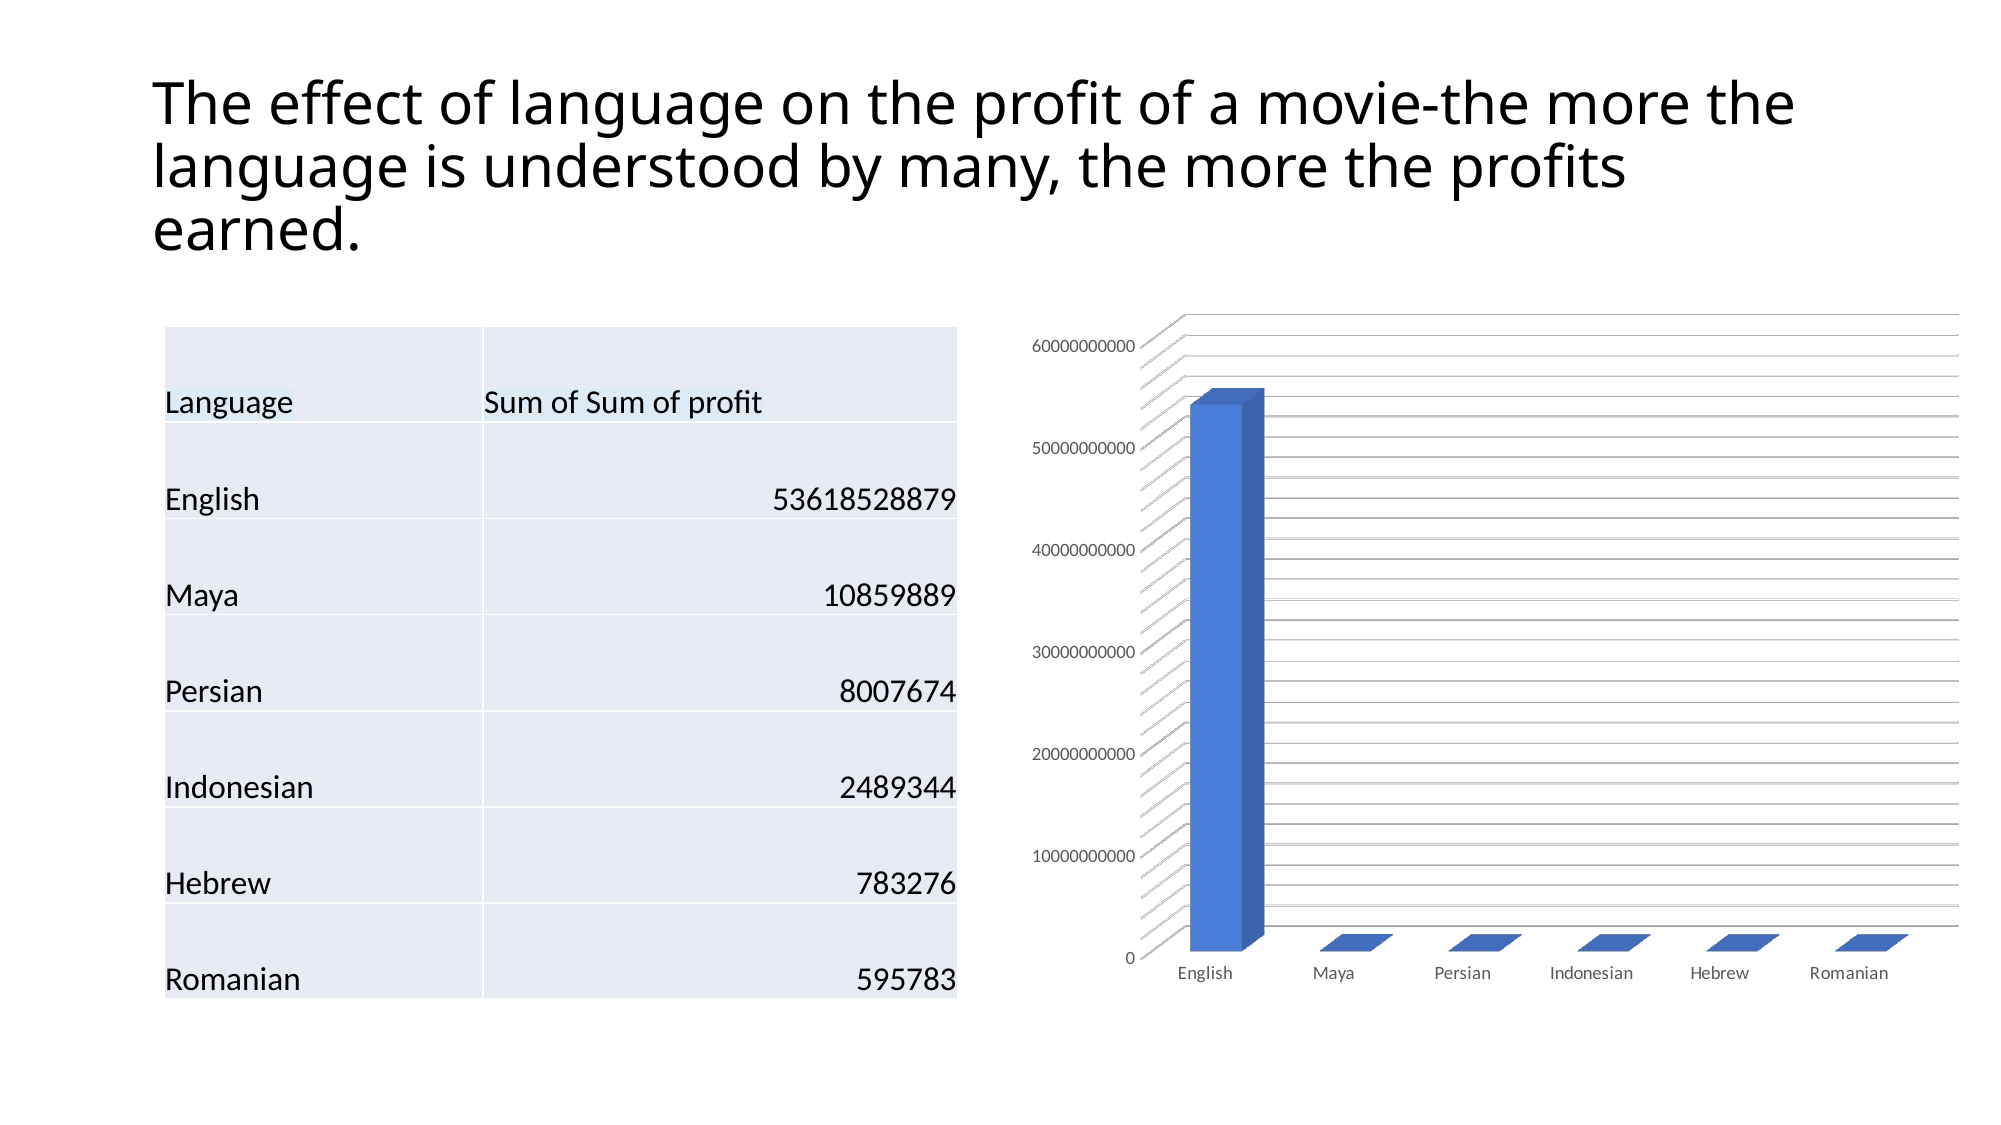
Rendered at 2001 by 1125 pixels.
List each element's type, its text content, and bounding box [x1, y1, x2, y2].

table_header Sum of Sum of profit [484, 327, 957, 421]
table_cell Romanian [165, 904, 482, 998]
table_cell Persian [165, 615, 482, 710]
table_cell Indonesian [165, 712, 482, 806]
table_cell Hebrew [165, 808, 482, 902]
chart [1012, 299, 1978, 1000]
table_cell 2489344 [484, 712, 957, 806]
table_cell 595783 [484, 904, 957, 998]
table_header Language [165, 327, 482, 421]
table_cell 53618528879 [484, 423, 957, 518]
table_cell 783276 [484, 808, 957, 902]
table_cell Maya [165, 519, 482, 614]
title The effect of language on the profit of a movie-the more the language is understood by many, the more the profits earned. [137, 59, 1863, 278]
table_cell 10859889 [484, 519, 957, 614]
table_cell English [165, 423, 482, 518]
table_cell 8007674 [484, 615, 957, 710]
